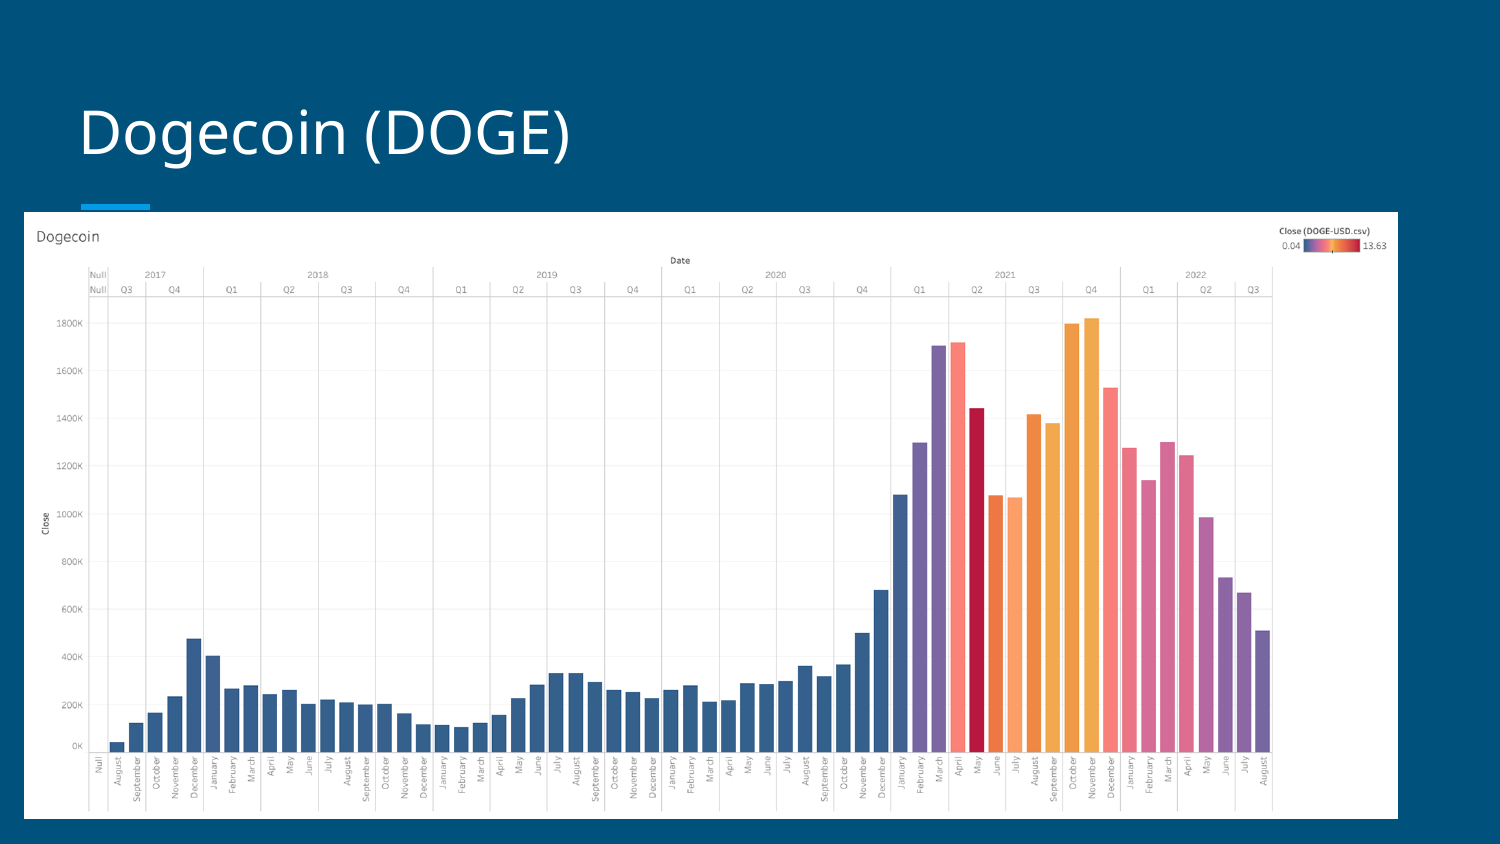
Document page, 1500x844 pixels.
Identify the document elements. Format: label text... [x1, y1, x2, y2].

picture [25, 213, 1397, 818]
title Dogecoin (DOGE) [63, 75, 1437, 188]
